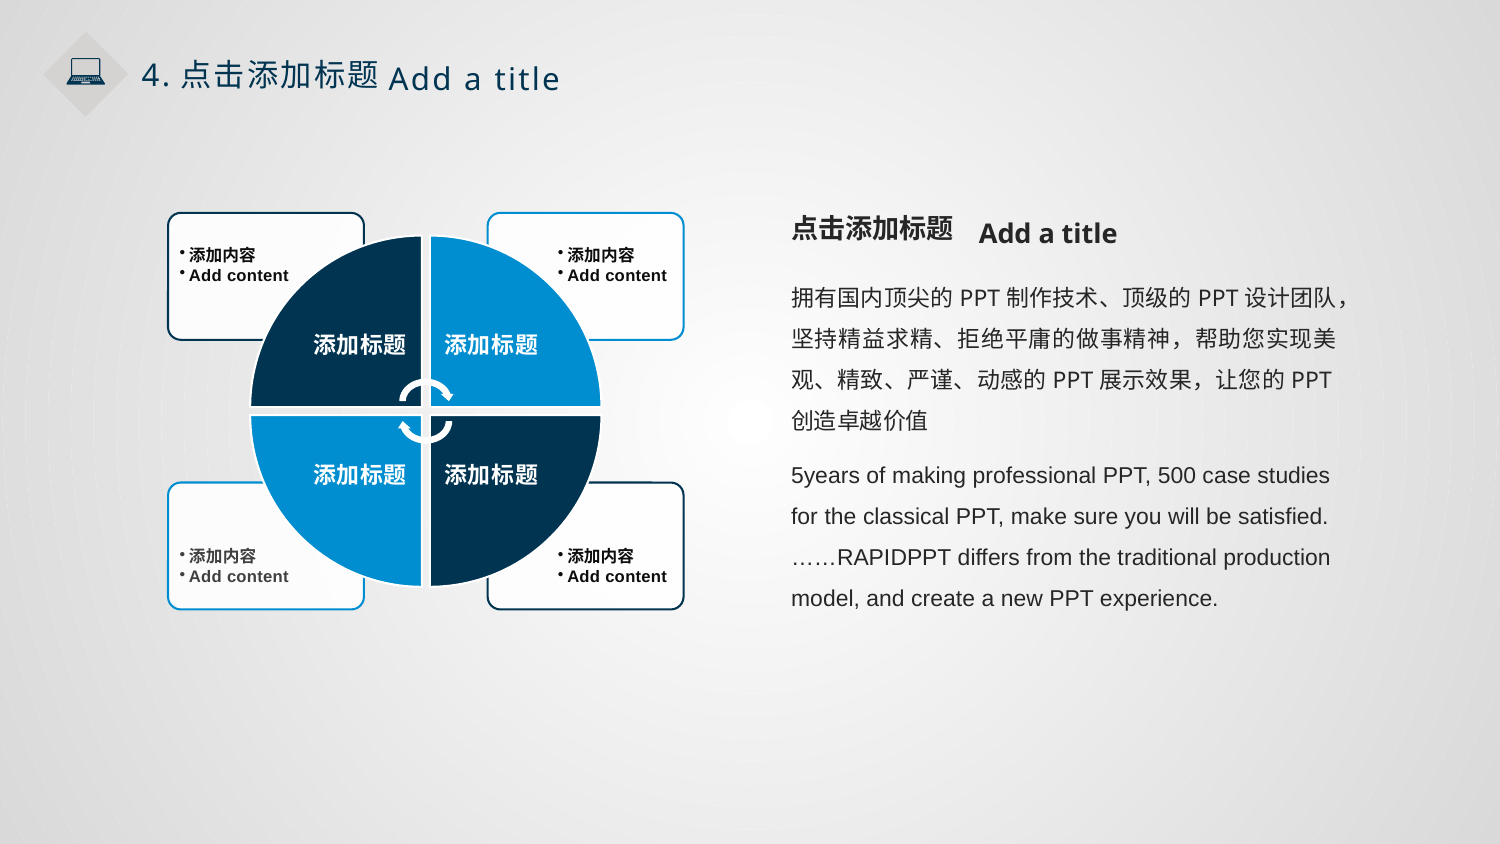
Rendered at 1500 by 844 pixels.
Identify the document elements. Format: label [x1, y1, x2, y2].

text_box [43, 31, 129, 117]
text_box [128, 47, 582, 106]
text_box [128, 212, 724, 610]
text_box [776, 187, 1353, 621]
